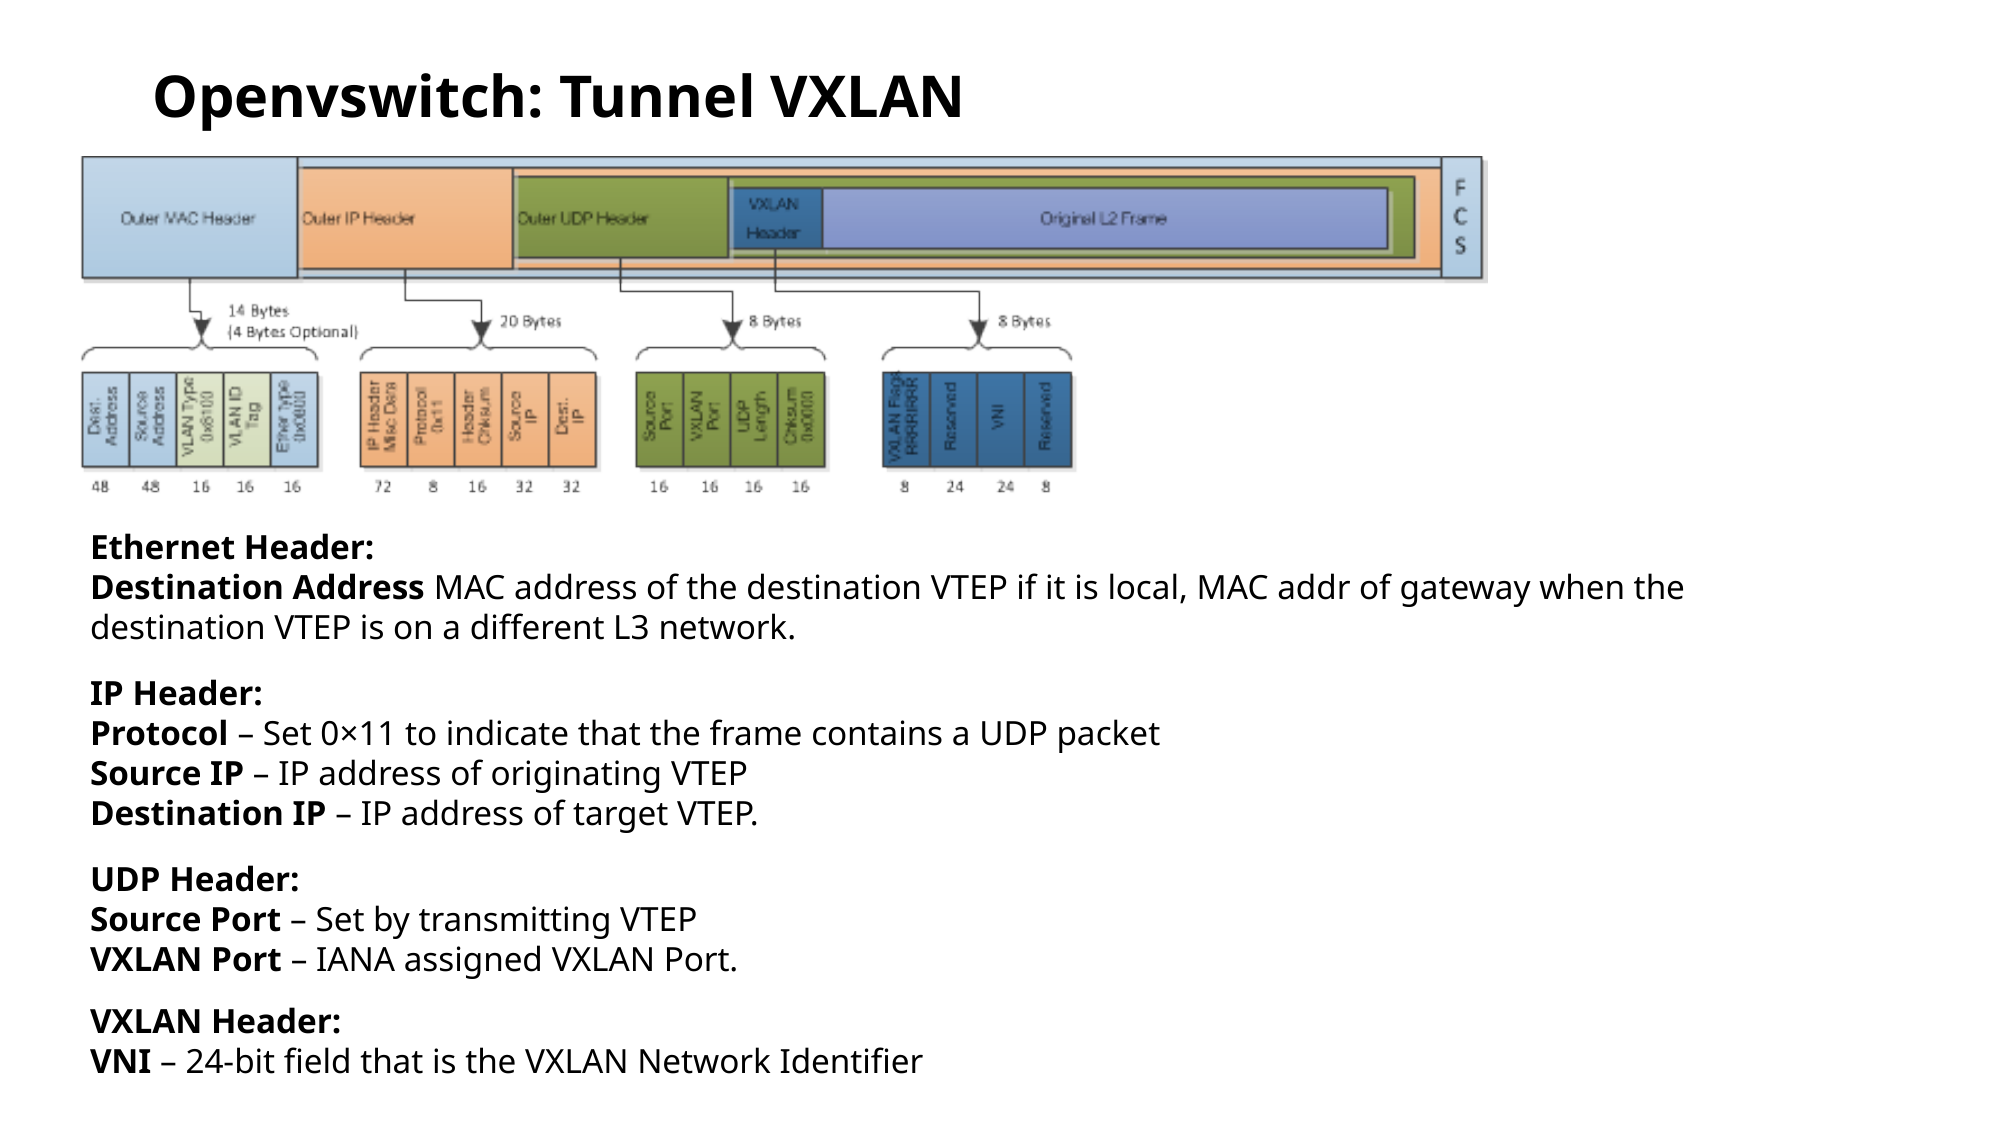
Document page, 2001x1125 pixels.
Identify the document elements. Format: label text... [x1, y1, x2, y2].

text_box Ethernet Header: Destination Address MAC address of the destination VTEP if it is local, MAC addr of gateway when the destination VTEP is on a different L3 network. [75, 518, 1863, 654]
title Openvswitch: Tunnel VXLAN [137, 59, 1863, 138]
text_box IP Header: Protocol – Set 0×11 to indicate that the frame contains a UDP packet Source IP – IP address of originating VTEP Destination IP – IP address of target VTEP. [75, 664, 1863, 840]
text_box VXLAN Header: VNI – 24-bit field that is the VXLAN Network Identifier [75, 992, 1863, 1088]
text_box UDP Header: Source Port – Set by transmitting VTEP VXLAN Port – IANA assigned VXLAN Port. [75, 851, 1863, 986]
picture [75, 156, 1488, 500]
